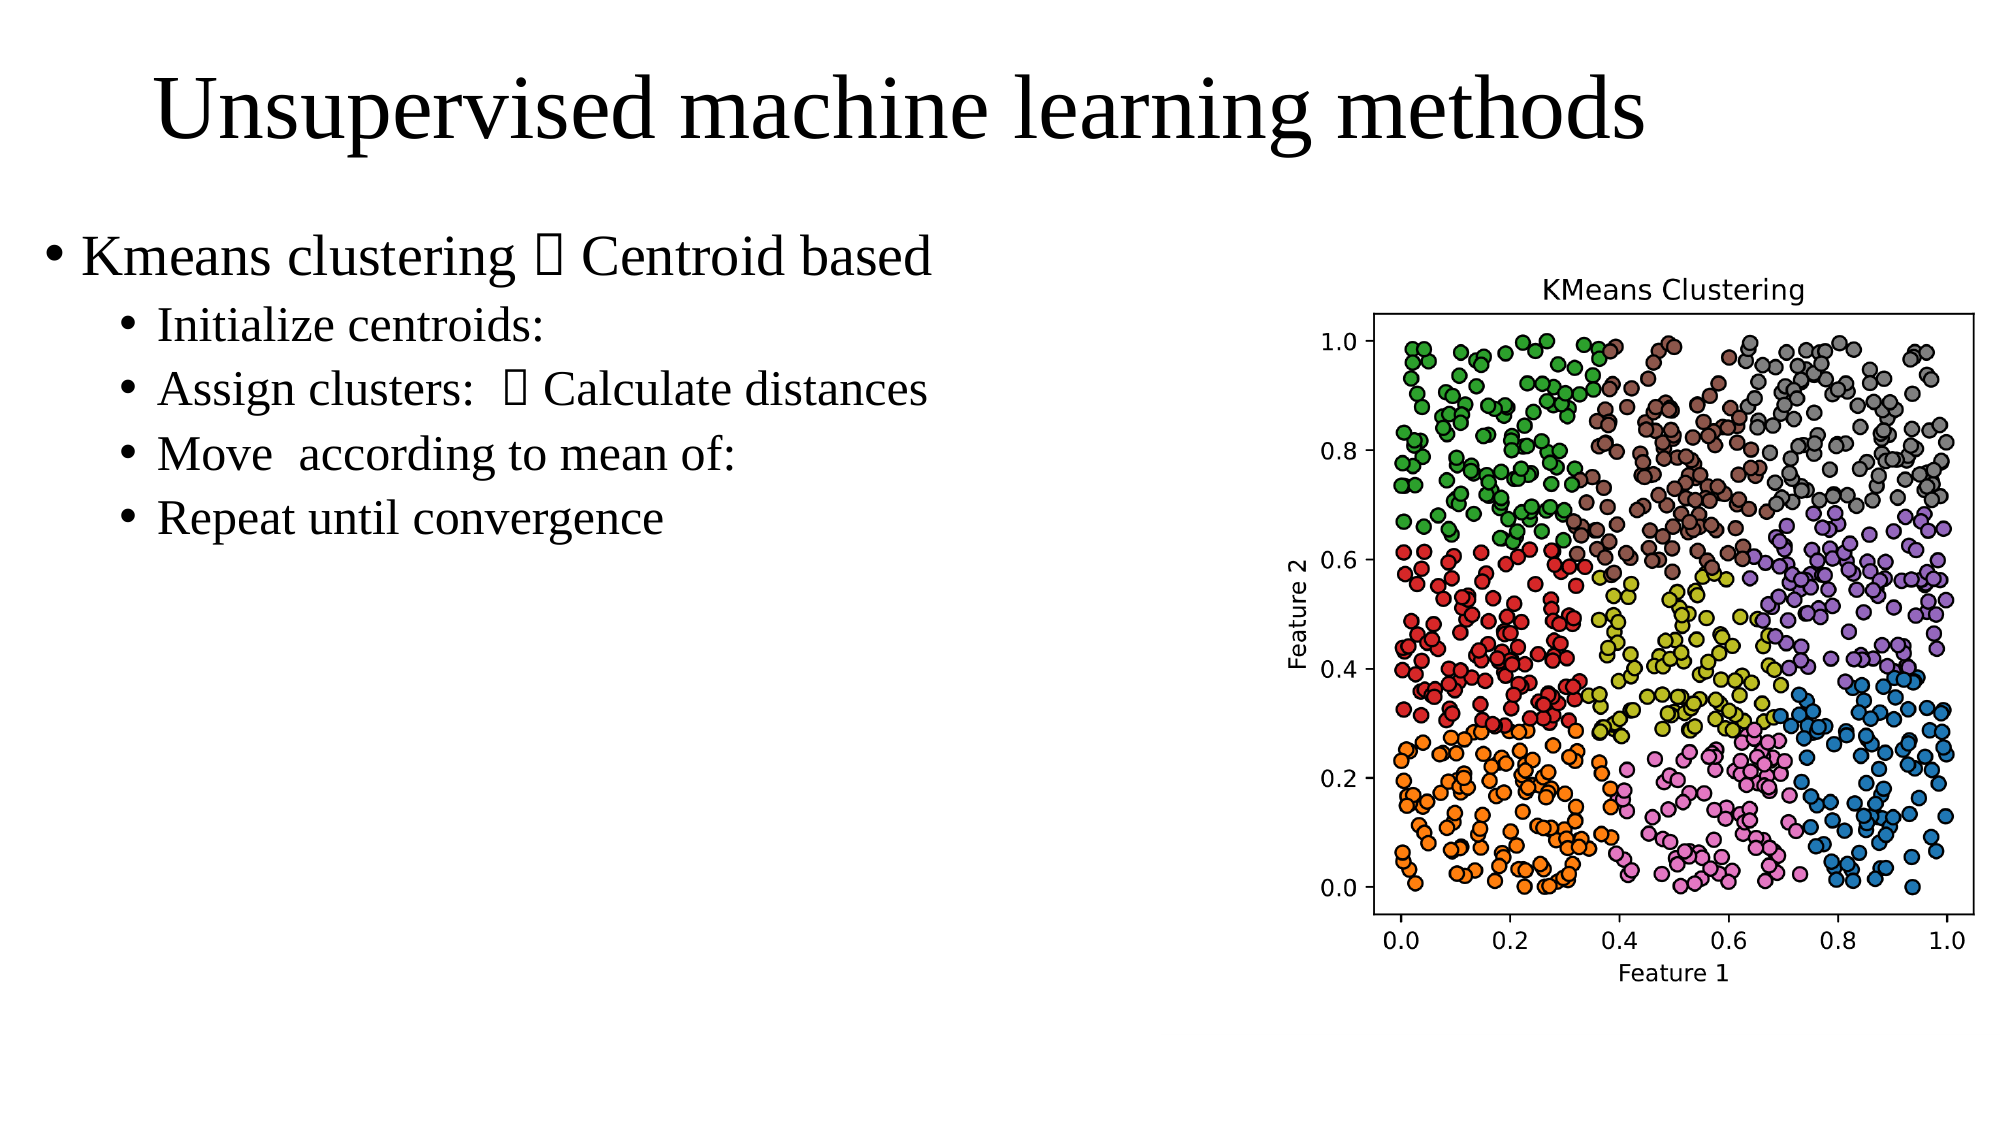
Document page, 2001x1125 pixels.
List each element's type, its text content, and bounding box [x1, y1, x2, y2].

picture [1160, 183, 2000, 1036]
title Unsupervised machine learning methods [137, 0, 1863, 218]
